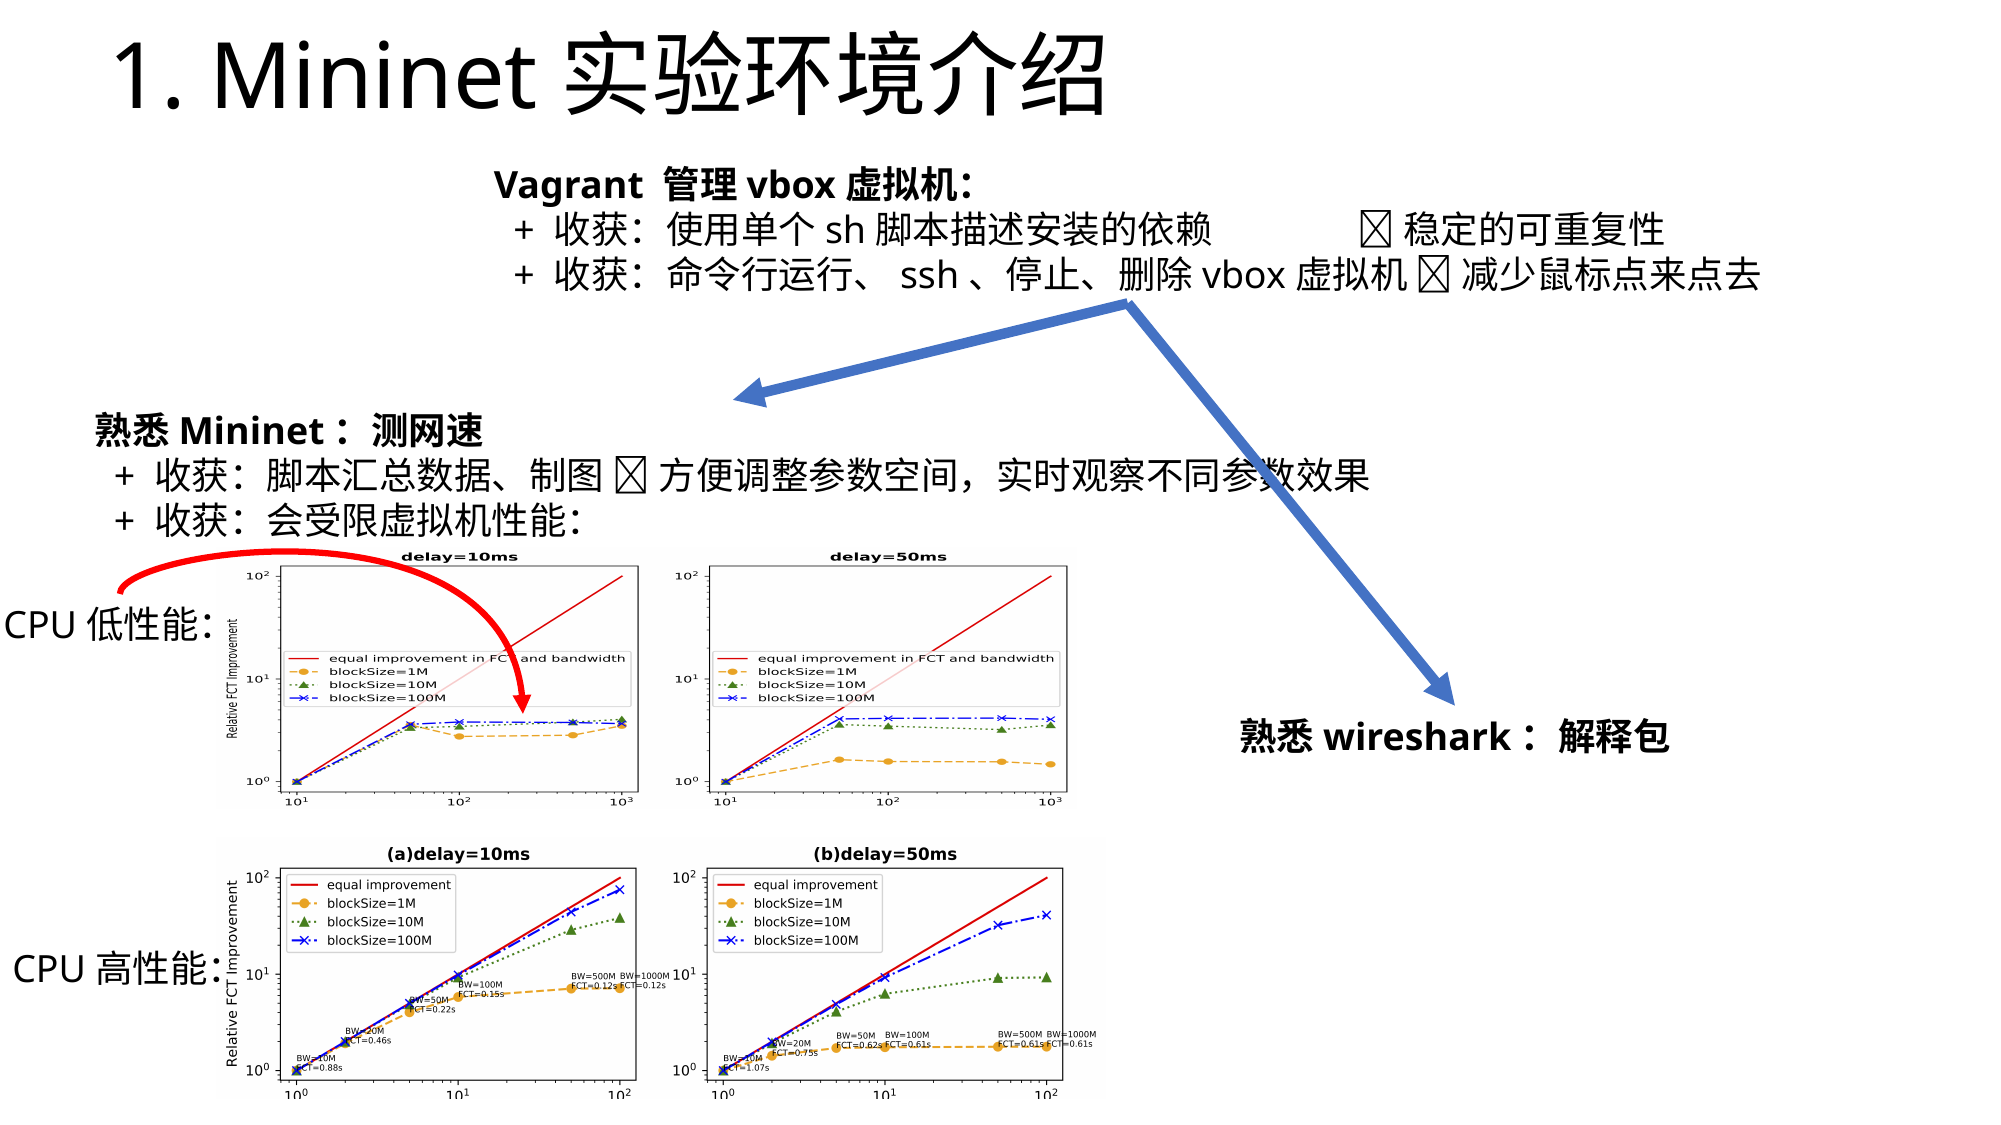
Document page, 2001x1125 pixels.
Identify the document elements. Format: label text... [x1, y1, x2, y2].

text_box CPU高性能： [0, 937, 216, 998]
picture [216, 837, 1106, 1099]
text_box 熟悉Mininet：测网速 + 收获：脚本汇总数据、制图  方便调整参数空间，实时观察不同参数效果 + 收获：会受限虚拟机性能： [79, 399, 1127, 550]
picture [216, 546, 261, 809]
text_box CPU低性能： [0, 593, 216, 654]
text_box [1127, 305, 1455, 706]
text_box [732, 304, 1128, 400]
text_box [261, 452, 382, 856]
picture [382, 546, 1077, 809]
text_box Vagrant 管理vbox虚拟机： + 收获：使用单个sh脚本描述安装的依赖  稳定的可重复性 + 收获：命令行运行、ssh、停止、删除vbox虚拟机  减少鼠标点来点去 [479, 153, 1777, 304]
title 1. Mininet实验环境介绍 [93, 0, 1819, 188]
text_box 熟悉wireshark：解释包 [1224, 705, 1686, 766]
